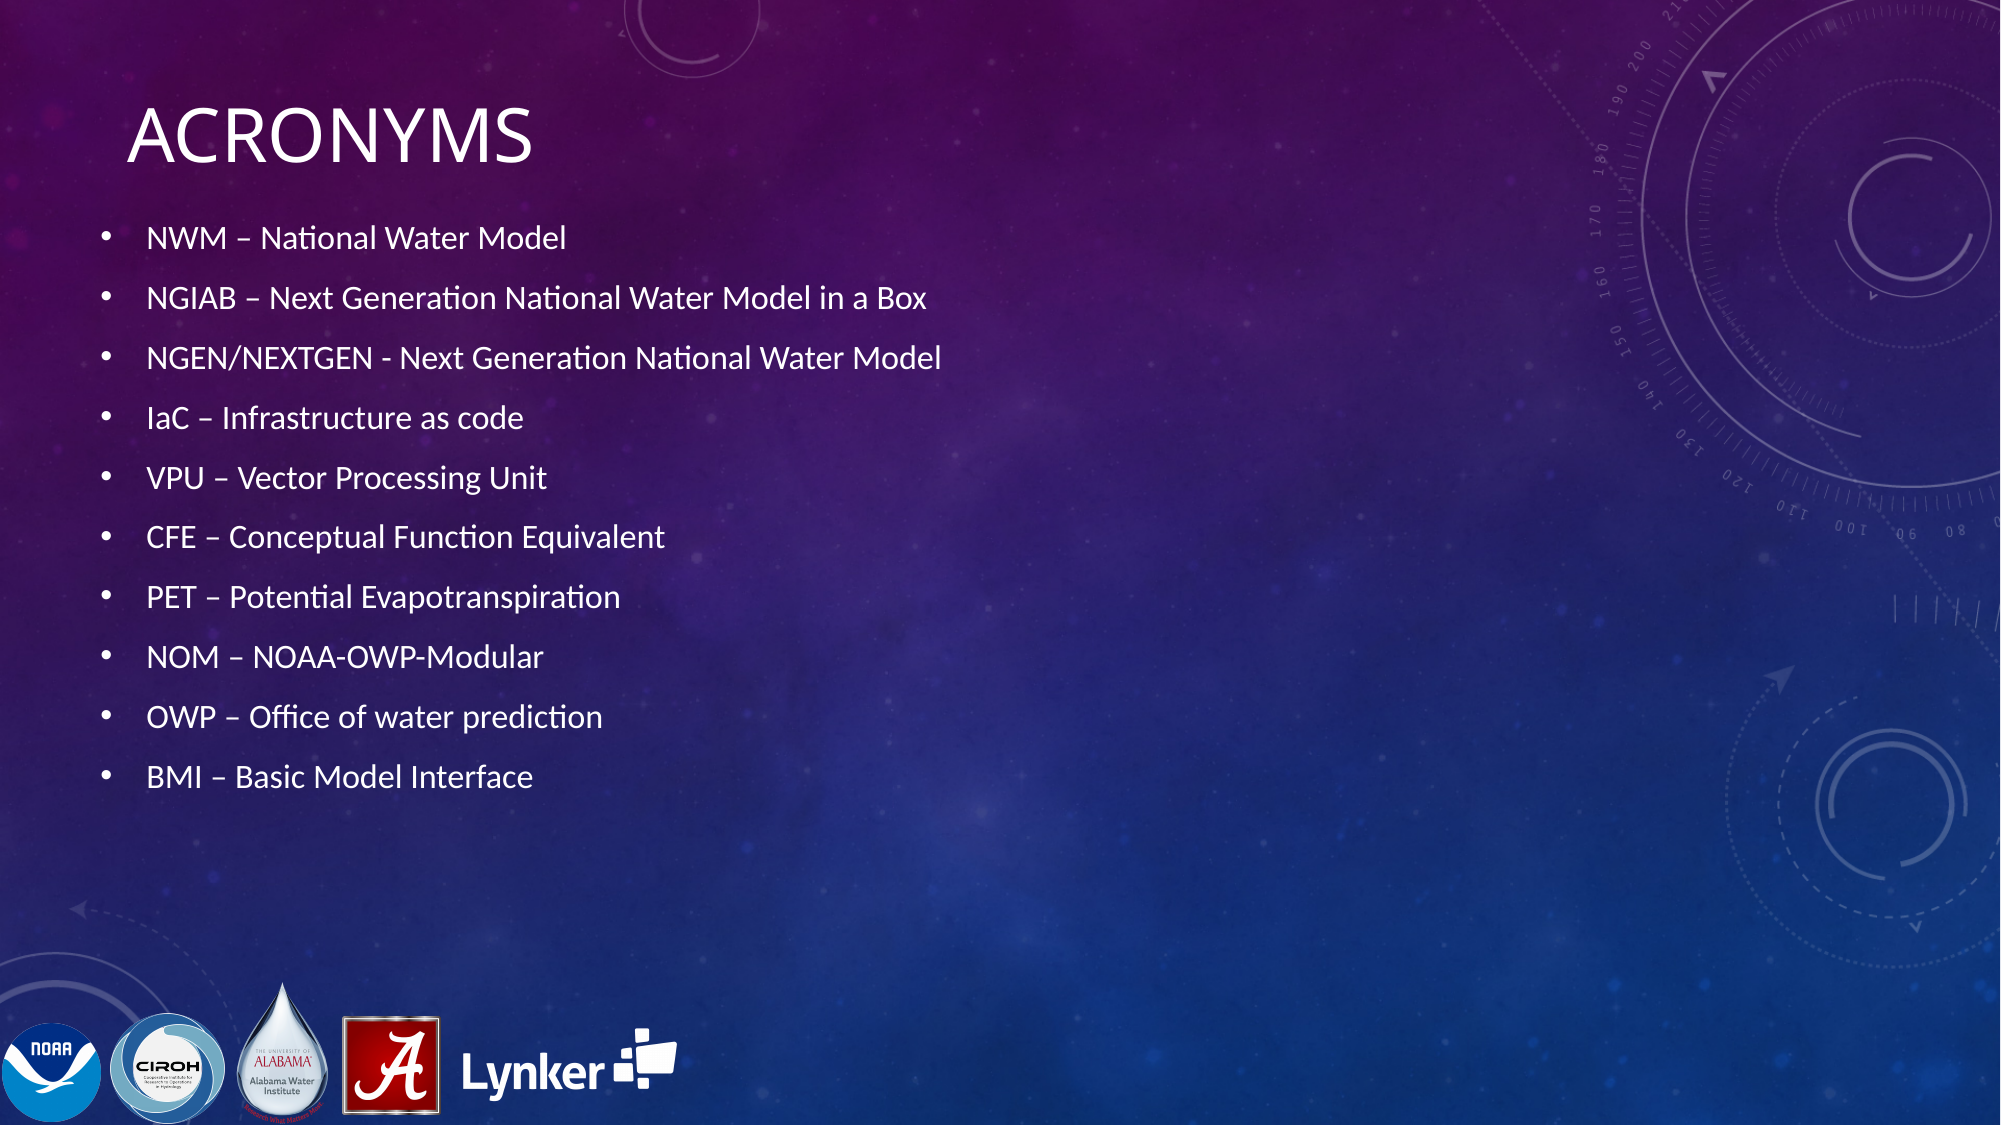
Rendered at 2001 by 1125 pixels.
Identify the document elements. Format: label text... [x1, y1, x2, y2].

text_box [2, 977, 687, 1125]
picture [0, 0, 2001, 1125]
list NWM – National Water Model NGIAB – Next Generation National Water Model in a Box NGEN/NEXTGEN - Next Generation National Water Model IaC – Infrastructure as code VPU – Vector Processing Unit CFE – Conceptual Function Equivalent PET – Potential Evapotranspiration NOM – NOAA-OWP-Modular OWP – Office of water prediction BMI – Basic Model Interface [85, 208, 1748, 807]
title Acronyms [112, 72, 1775, 192]
